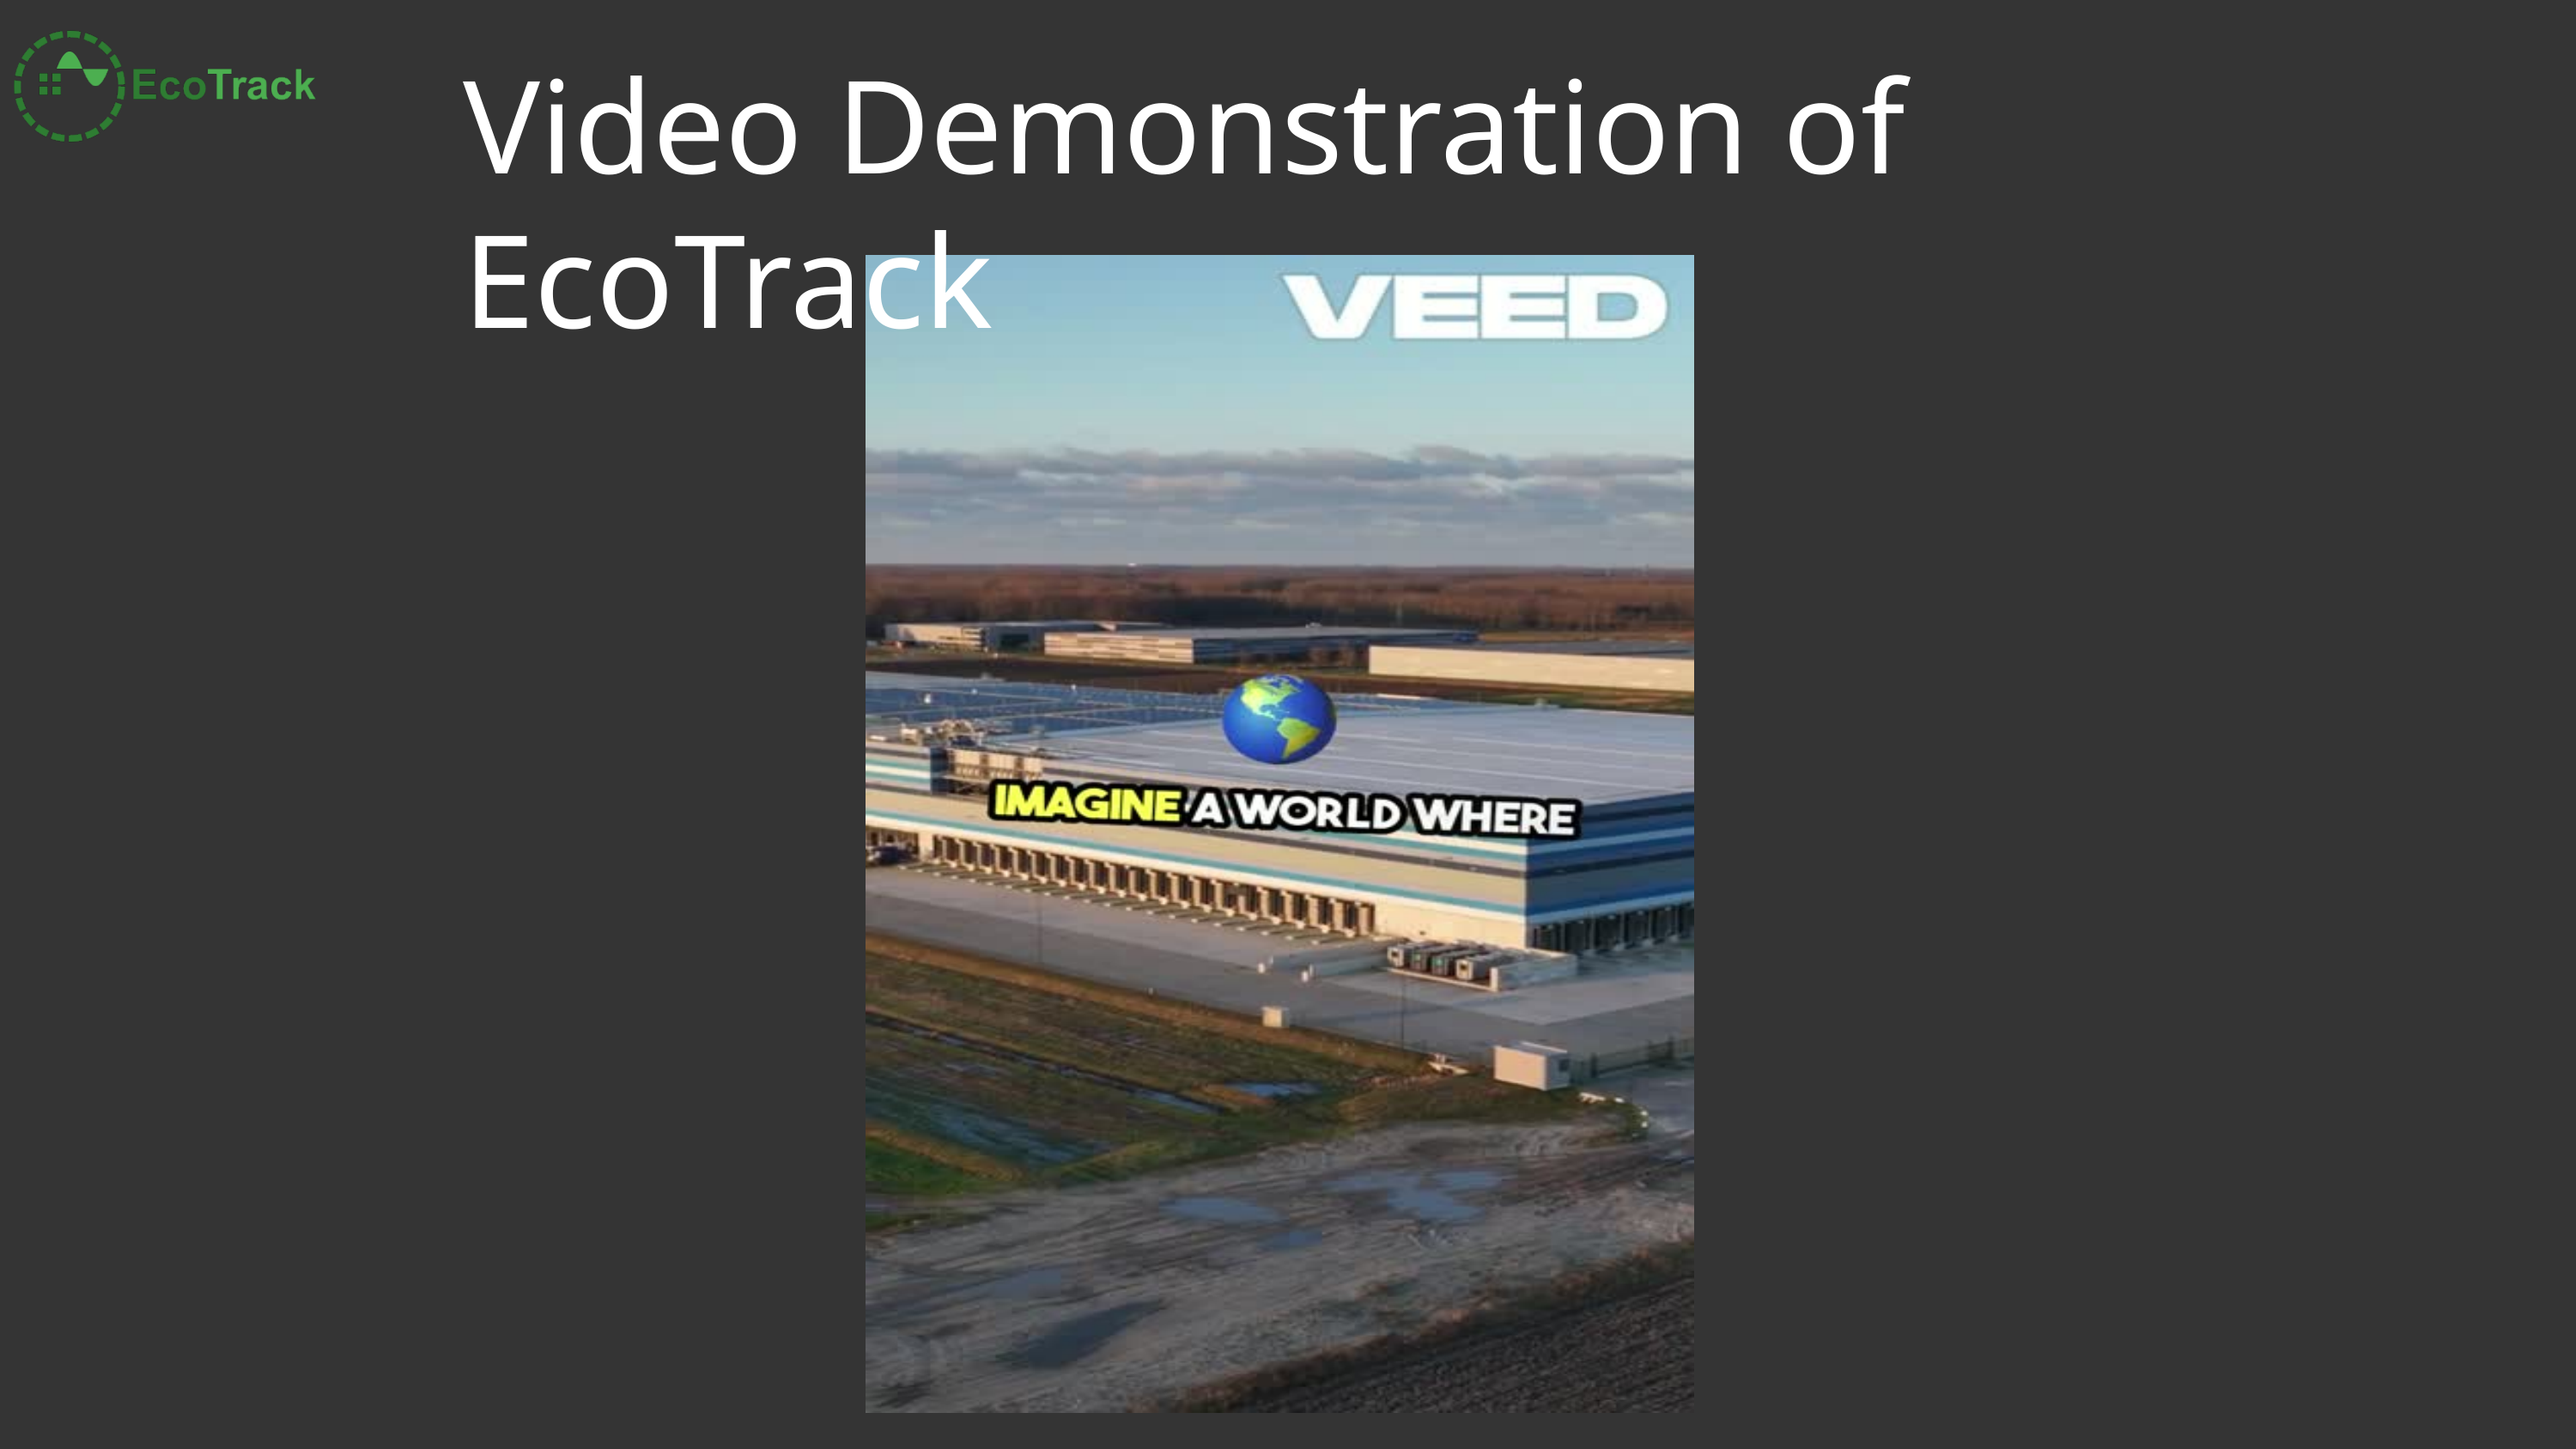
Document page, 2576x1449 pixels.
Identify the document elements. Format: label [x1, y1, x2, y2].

text_box [463, 60, 2432, 329]
text_box [865, 338, 1695, 1414]
text_box [0, 0, 348, 174]
